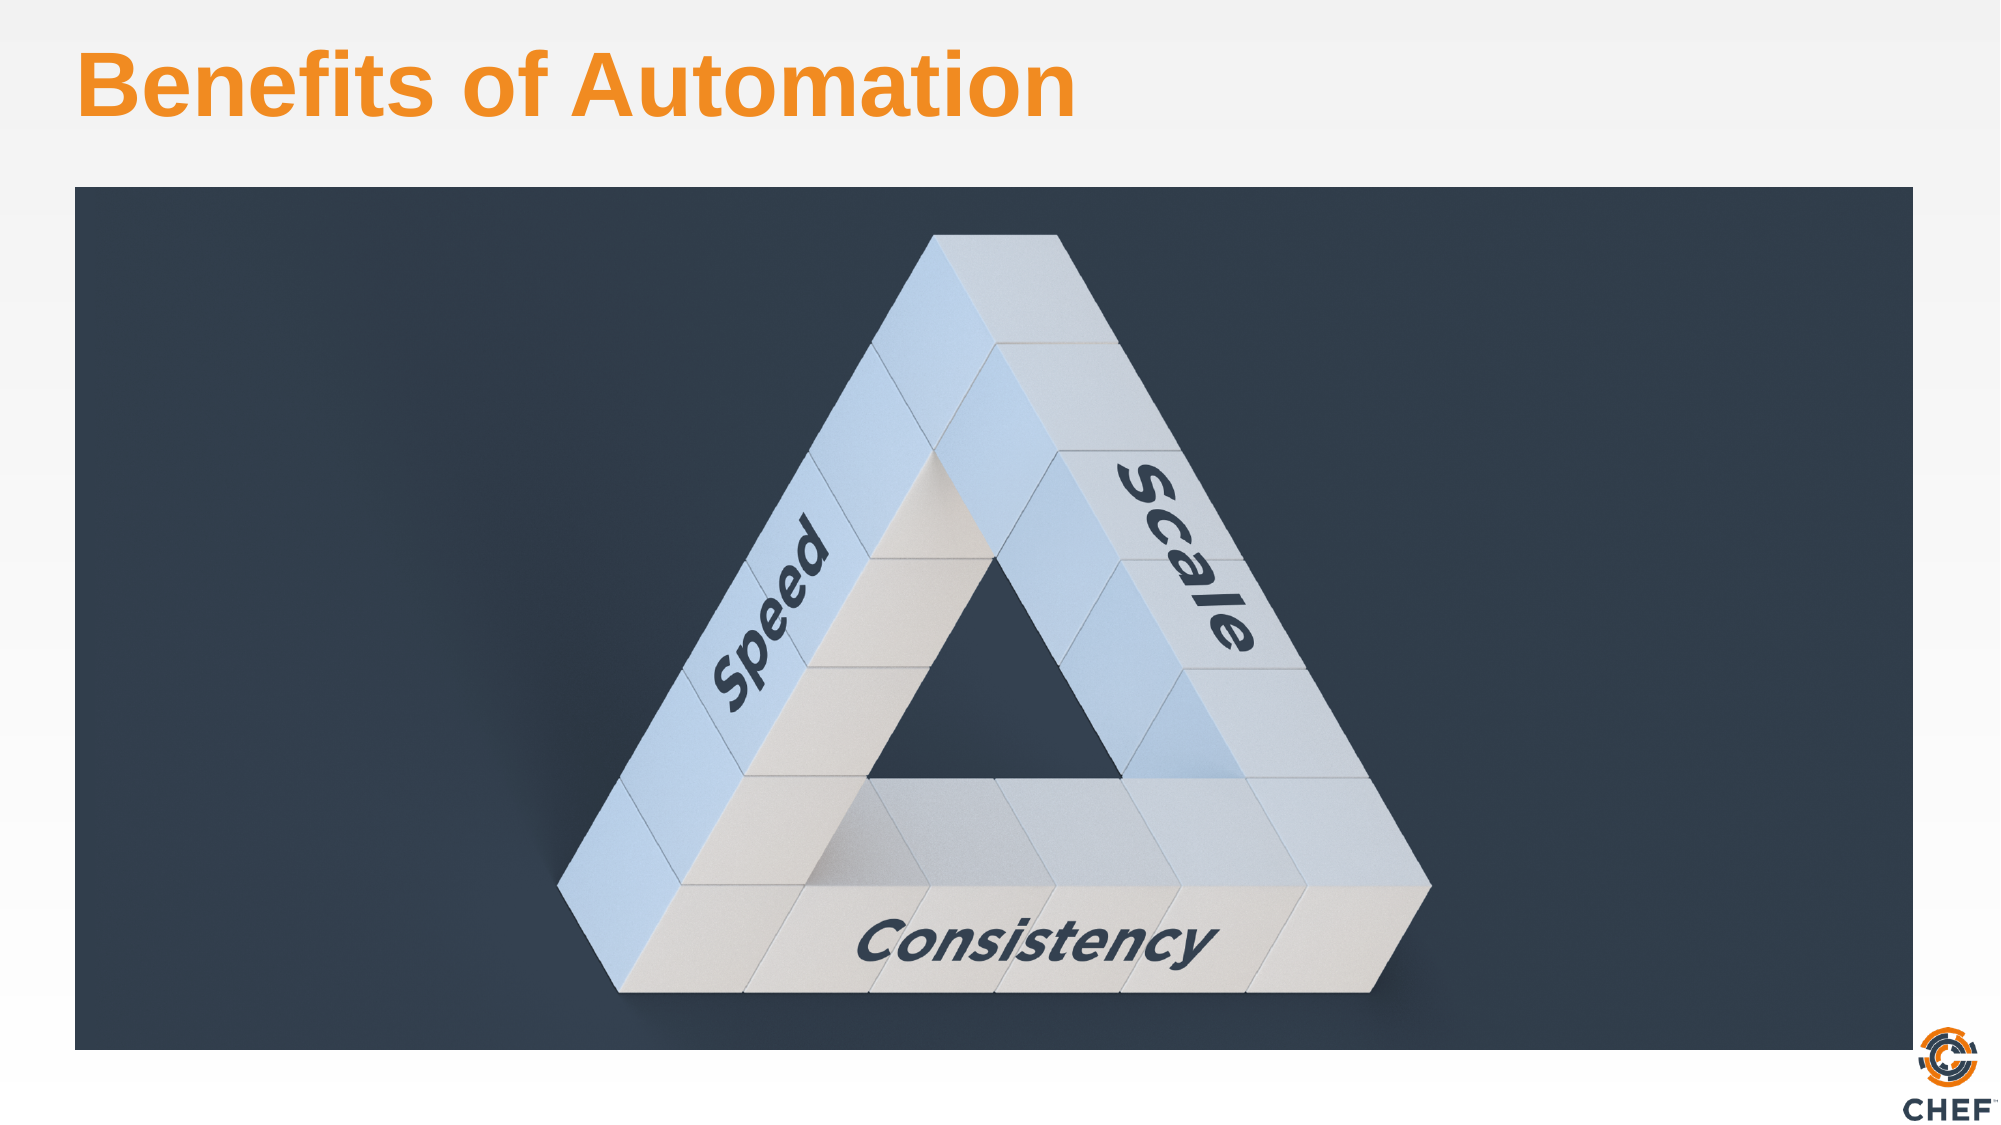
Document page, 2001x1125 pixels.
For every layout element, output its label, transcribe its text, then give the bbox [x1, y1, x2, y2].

title Benefits of Automation [75, 37, 1913, 140]
picture [74, 187, 1998, 1121]
